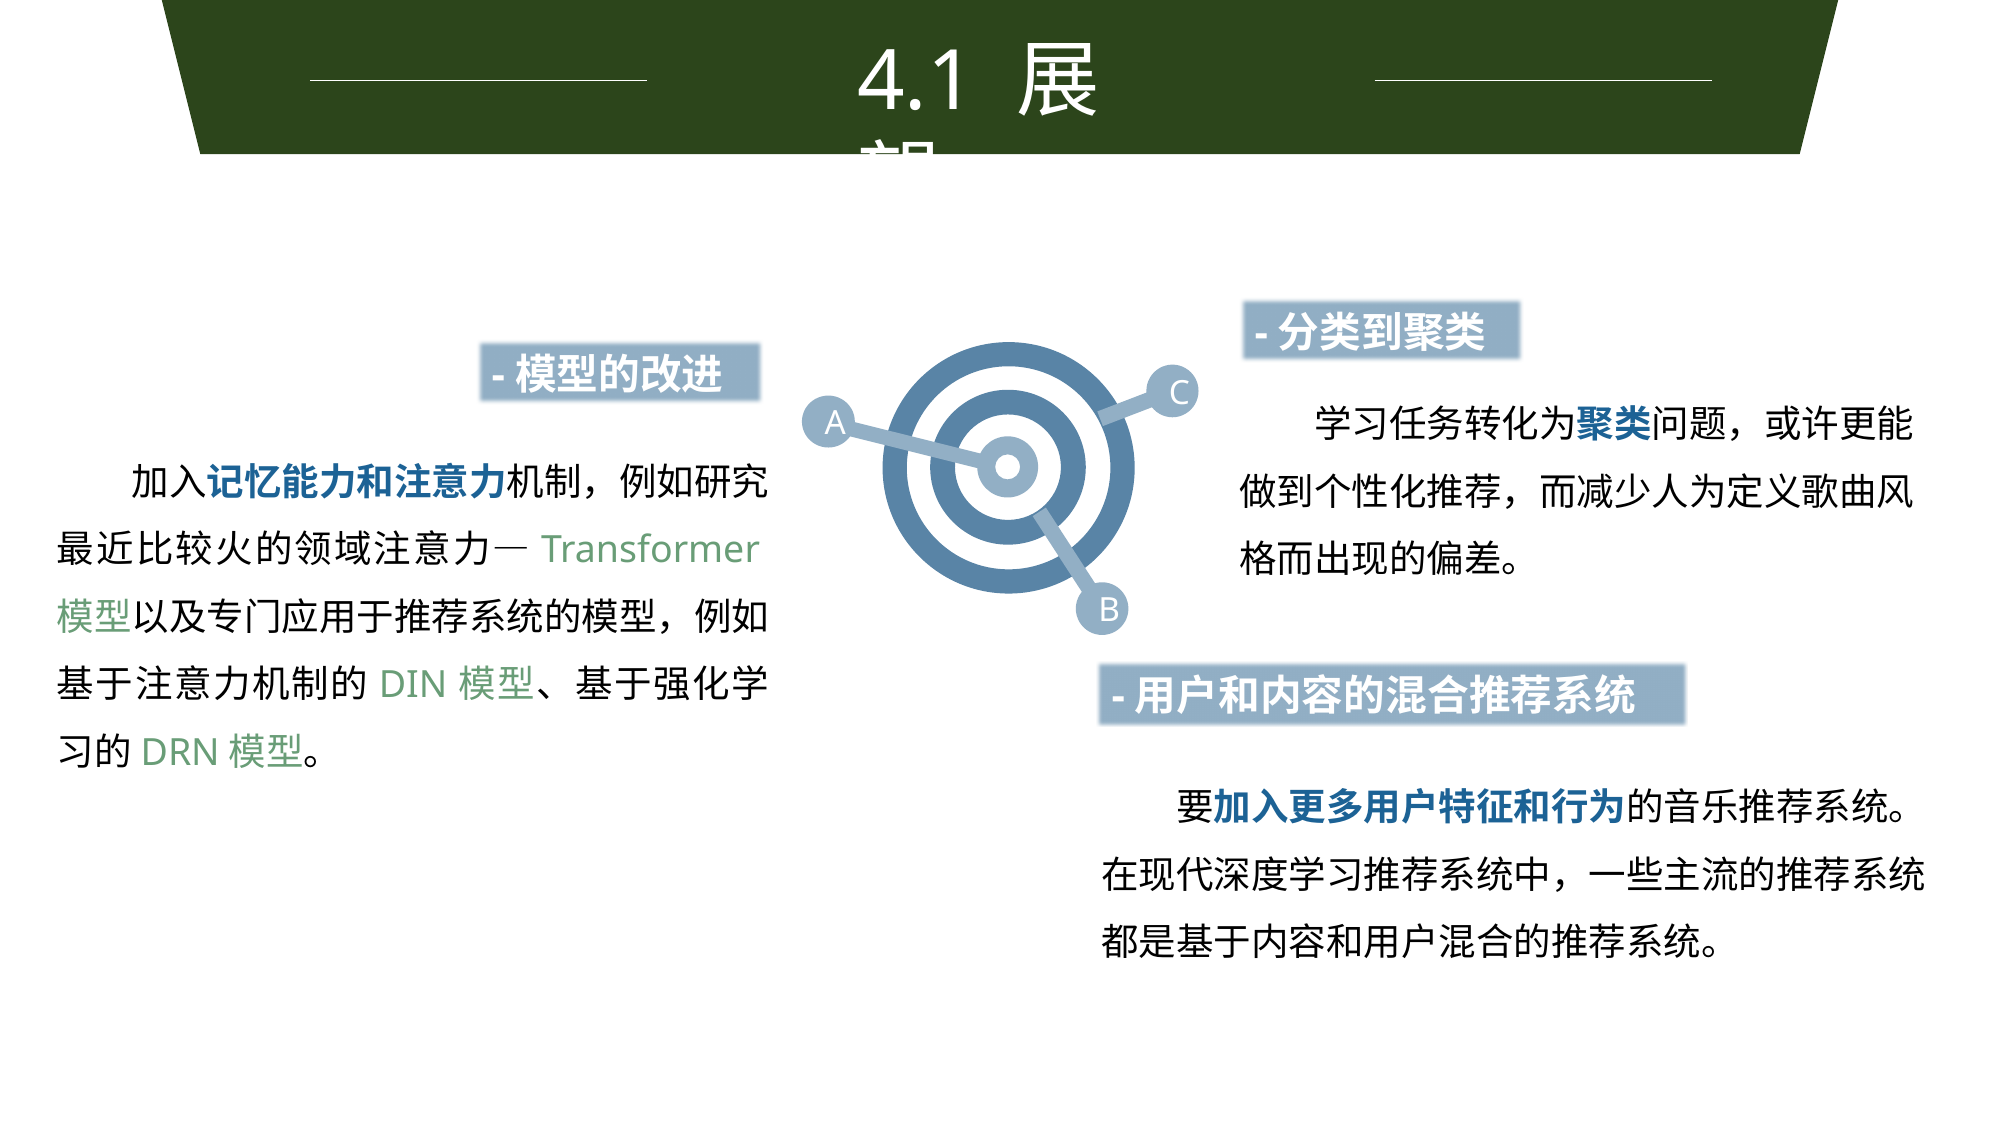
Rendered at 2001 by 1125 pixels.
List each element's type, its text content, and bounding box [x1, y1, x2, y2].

text_box 加入记忆能力和注意力机制，例如研究最近比较火的领域注意力—Transformer模型以及专门应用于推荐系统的模型，例如基于注意力机制的DIN模型、基于强化学习的DRN模型。 [41, 427, 785, 781]
text_box [888, 342, 1135, 568]
text_box C [1146, 364, 1199, 418]
text_box 4.1 展望 [842, 18, 1180, 234]
text_box 学习任务转化为聚类问题，或许更能做到个性化推荐，而减少人为定义歌曲风格而出现的偏差。 [1224, 370, 1966, 588]
text_box [1032, 507, 1095, 591]
text_box [160, 0, 1840, 156]
text_box [851, 422, 984, 469]
text_box [977, 436, 1039, 498]
text_box B [1075, 582, 1129, 635]
text_box [930, 389, 1086, 545]
text_box A [801, 395, 855, 448]
text_box -模型的改进 [483, 346, 757, 399]
text_box [882, 446, 1072, 594]
text_box [1097, 392, 1151, 427]
text_box -分类到聚类 [1246, 304, 1517, 356]
text_box -用户和内容的混合推荐系统 [1103, 668, 1682, 721]
text_box 要加入更多用户特征和行为的音乐推荐系统。在现代深度学习推荐系统中，一些主流的推荐系统都是基于内容和用户混合的推荐系统。 [1085, 753, 1943, 971]
